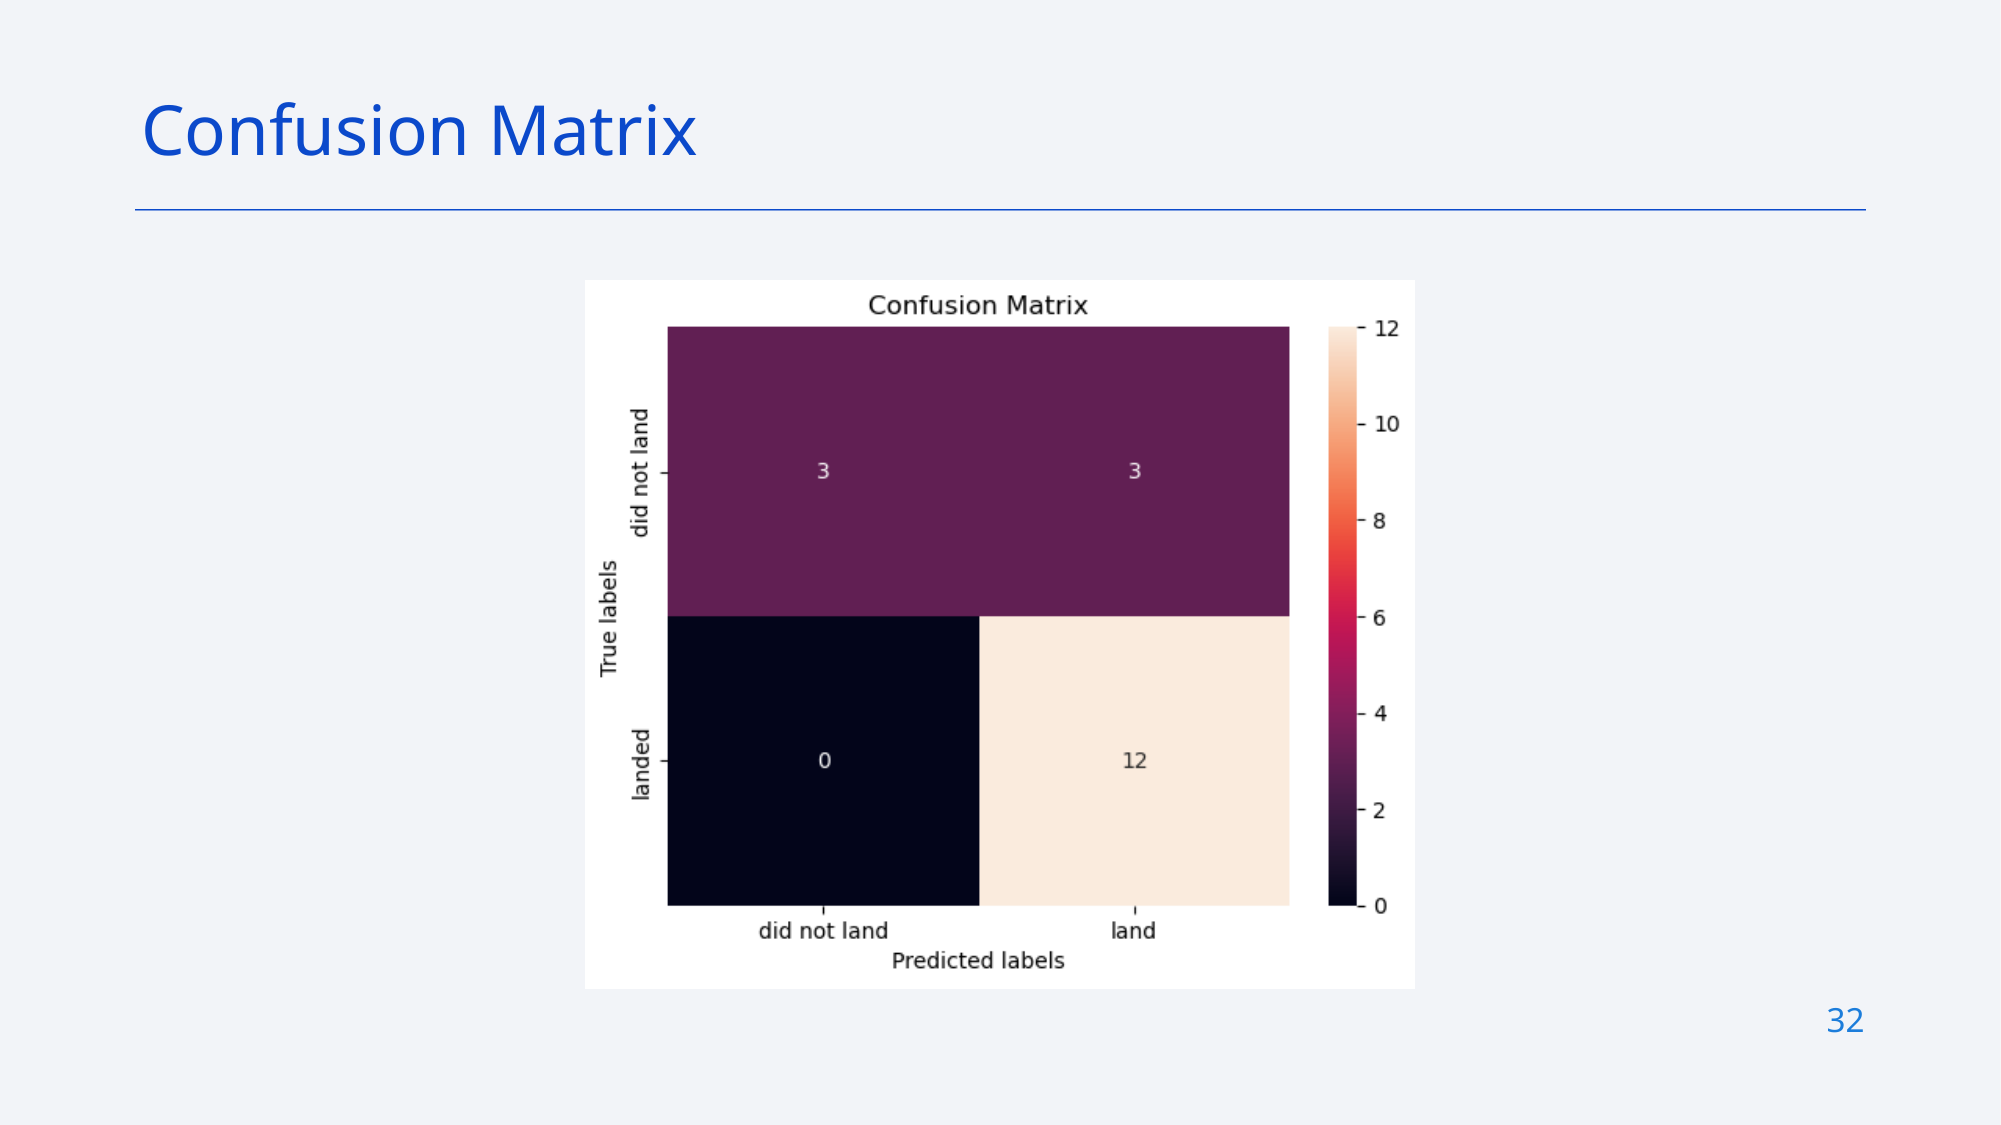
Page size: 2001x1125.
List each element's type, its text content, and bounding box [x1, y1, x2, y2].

picture [0, 0, 2001, 1125]
text_box Confusion Matrix [126, 88, 1852, 179]
slide_number 32 [1429, 988, 1880, 1055]
